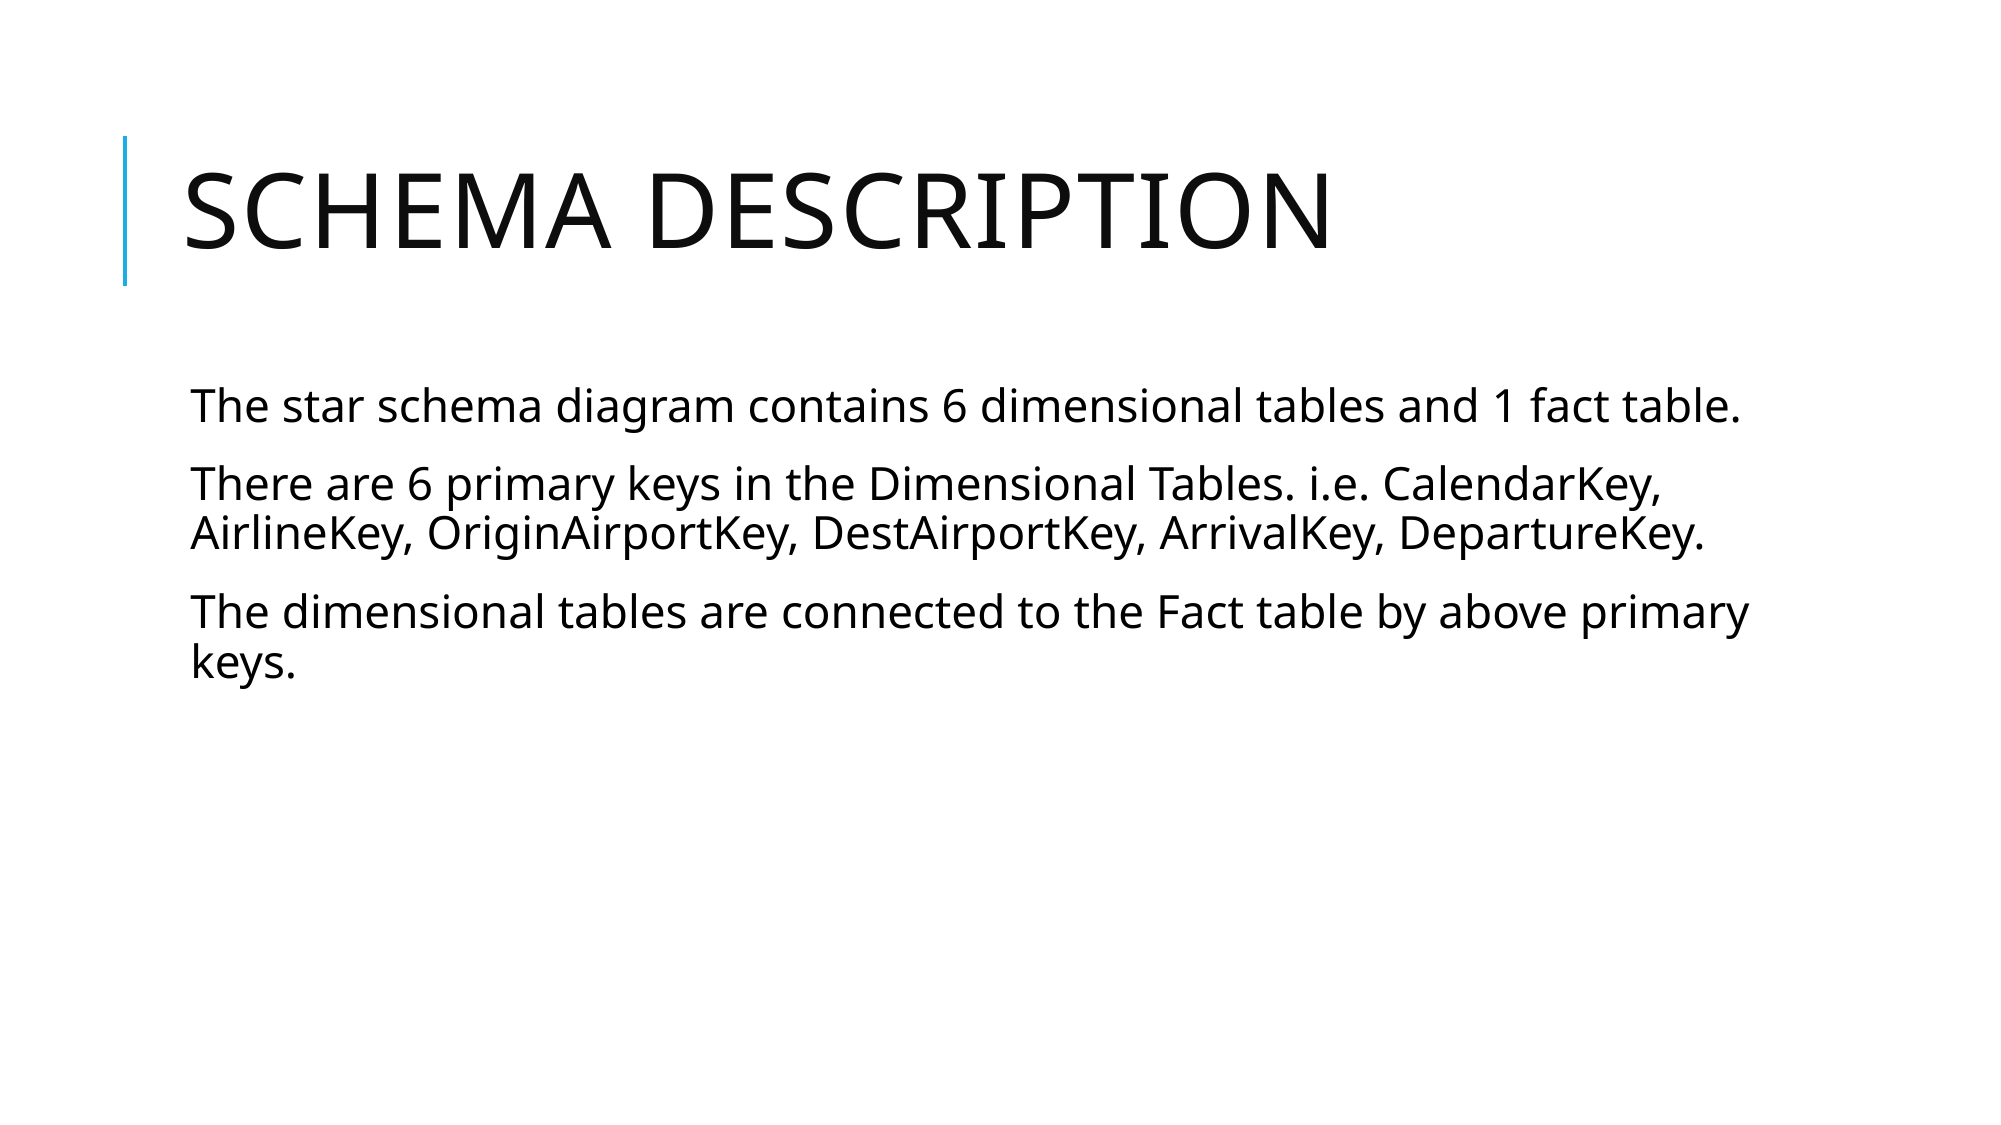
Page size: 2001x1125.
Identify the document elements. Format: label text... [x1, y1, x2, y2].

title Schema Description [168, 96, 1763, 342]
list The star schema diagram contains 6 dimensional tables and 1 fact table. There are 6 primary keys in the Dimensional Tables. i.e. CalendarKey, AirlineKey, OriginAirportKey, DestAirportKey, ArrivalKey, DepartureKey. The dimensional tables are connected to the Fact table by above primary keys. [168, 375, 1763, 1035]
